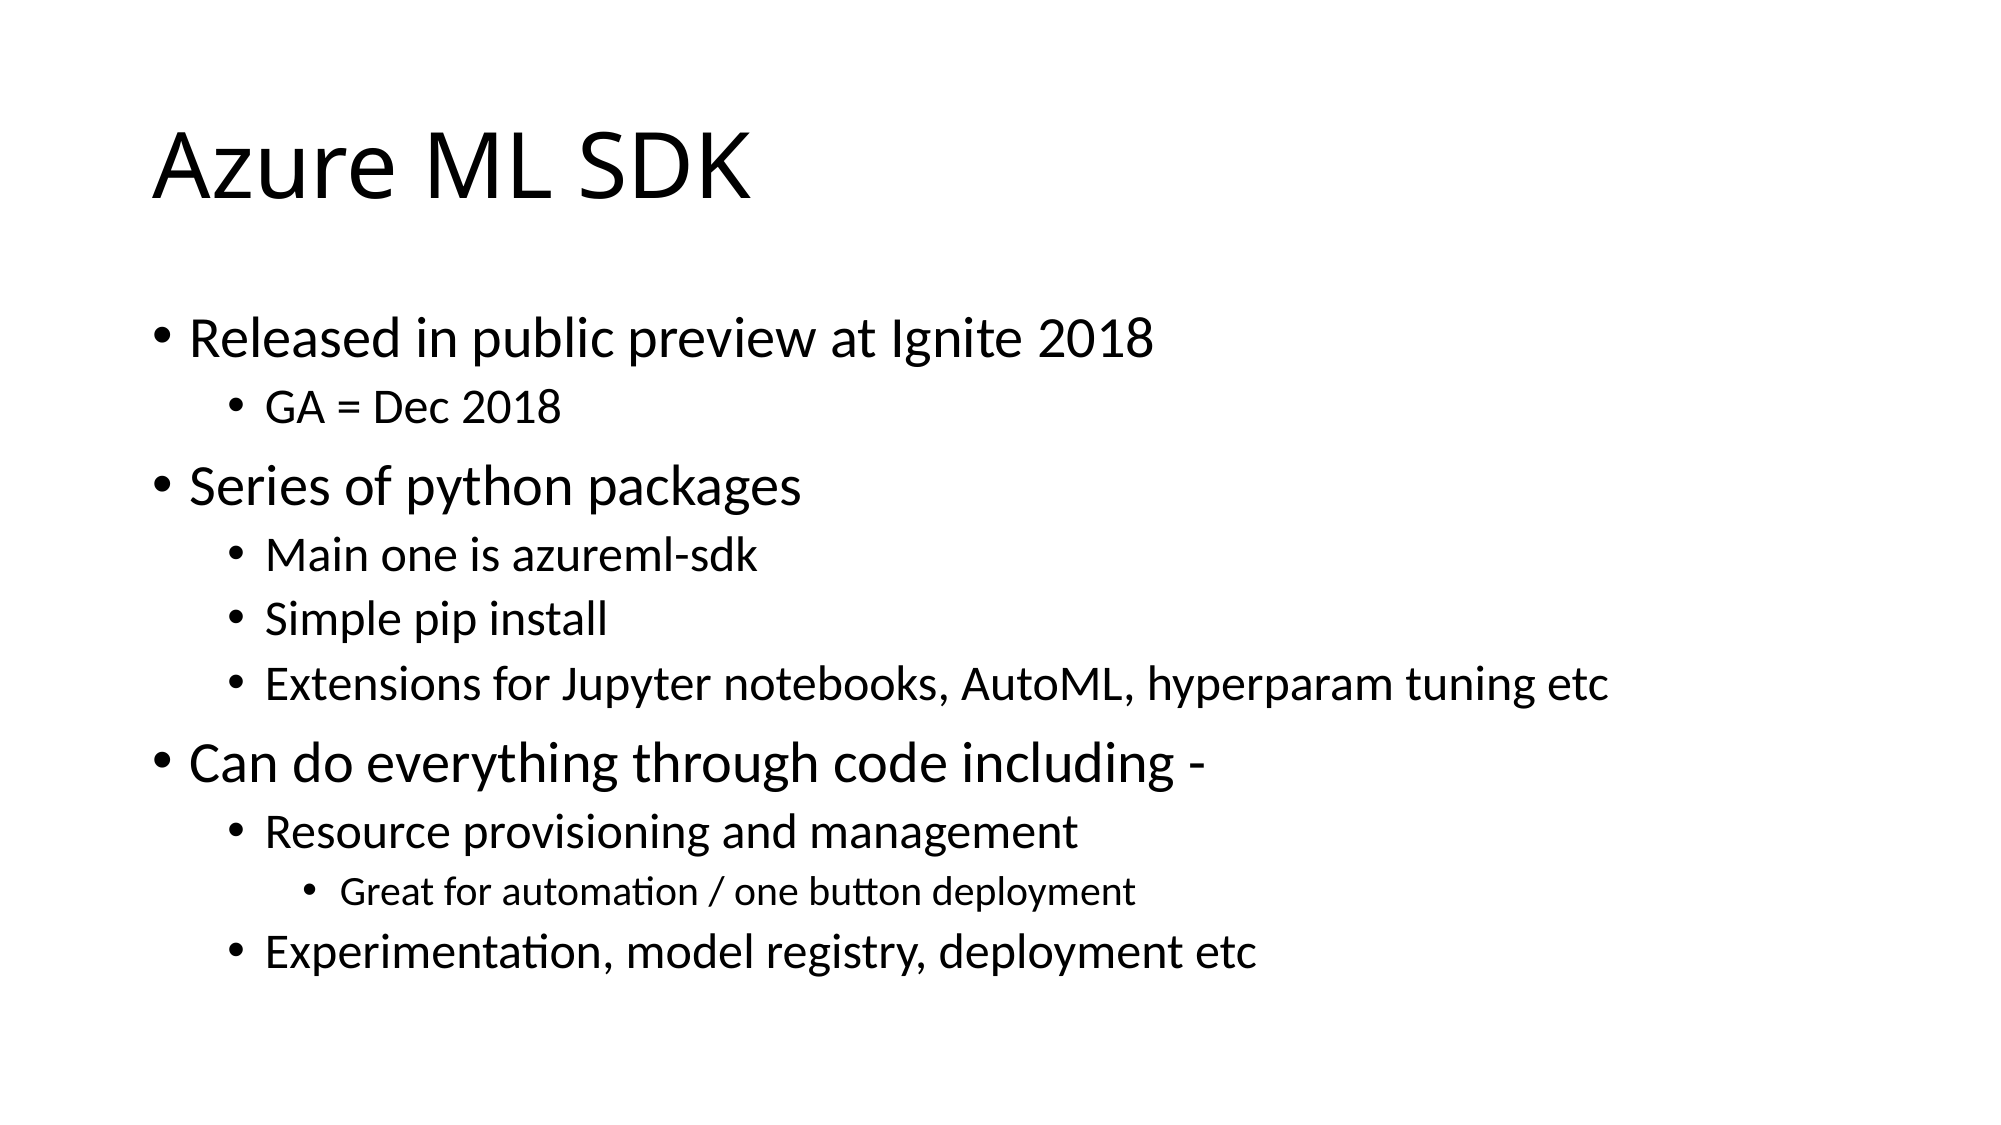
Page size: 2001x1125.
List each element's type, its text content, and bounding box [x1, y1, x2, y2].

list Released in public preview at Ignite 2018 GA = Dec 2018 Series of python packages Main one is azureml-sdk Simple pip install Extensions for Jupyter notebooks, AutoML, hyperparam tuning etc Can do everything through code including - Resource provisioning and management Great for automation / one button deployment Experimentation, model registry, deployment etc [137, 299, 1863, 1014]
title Azure ML SDK [137, 59, 1863, 278]
